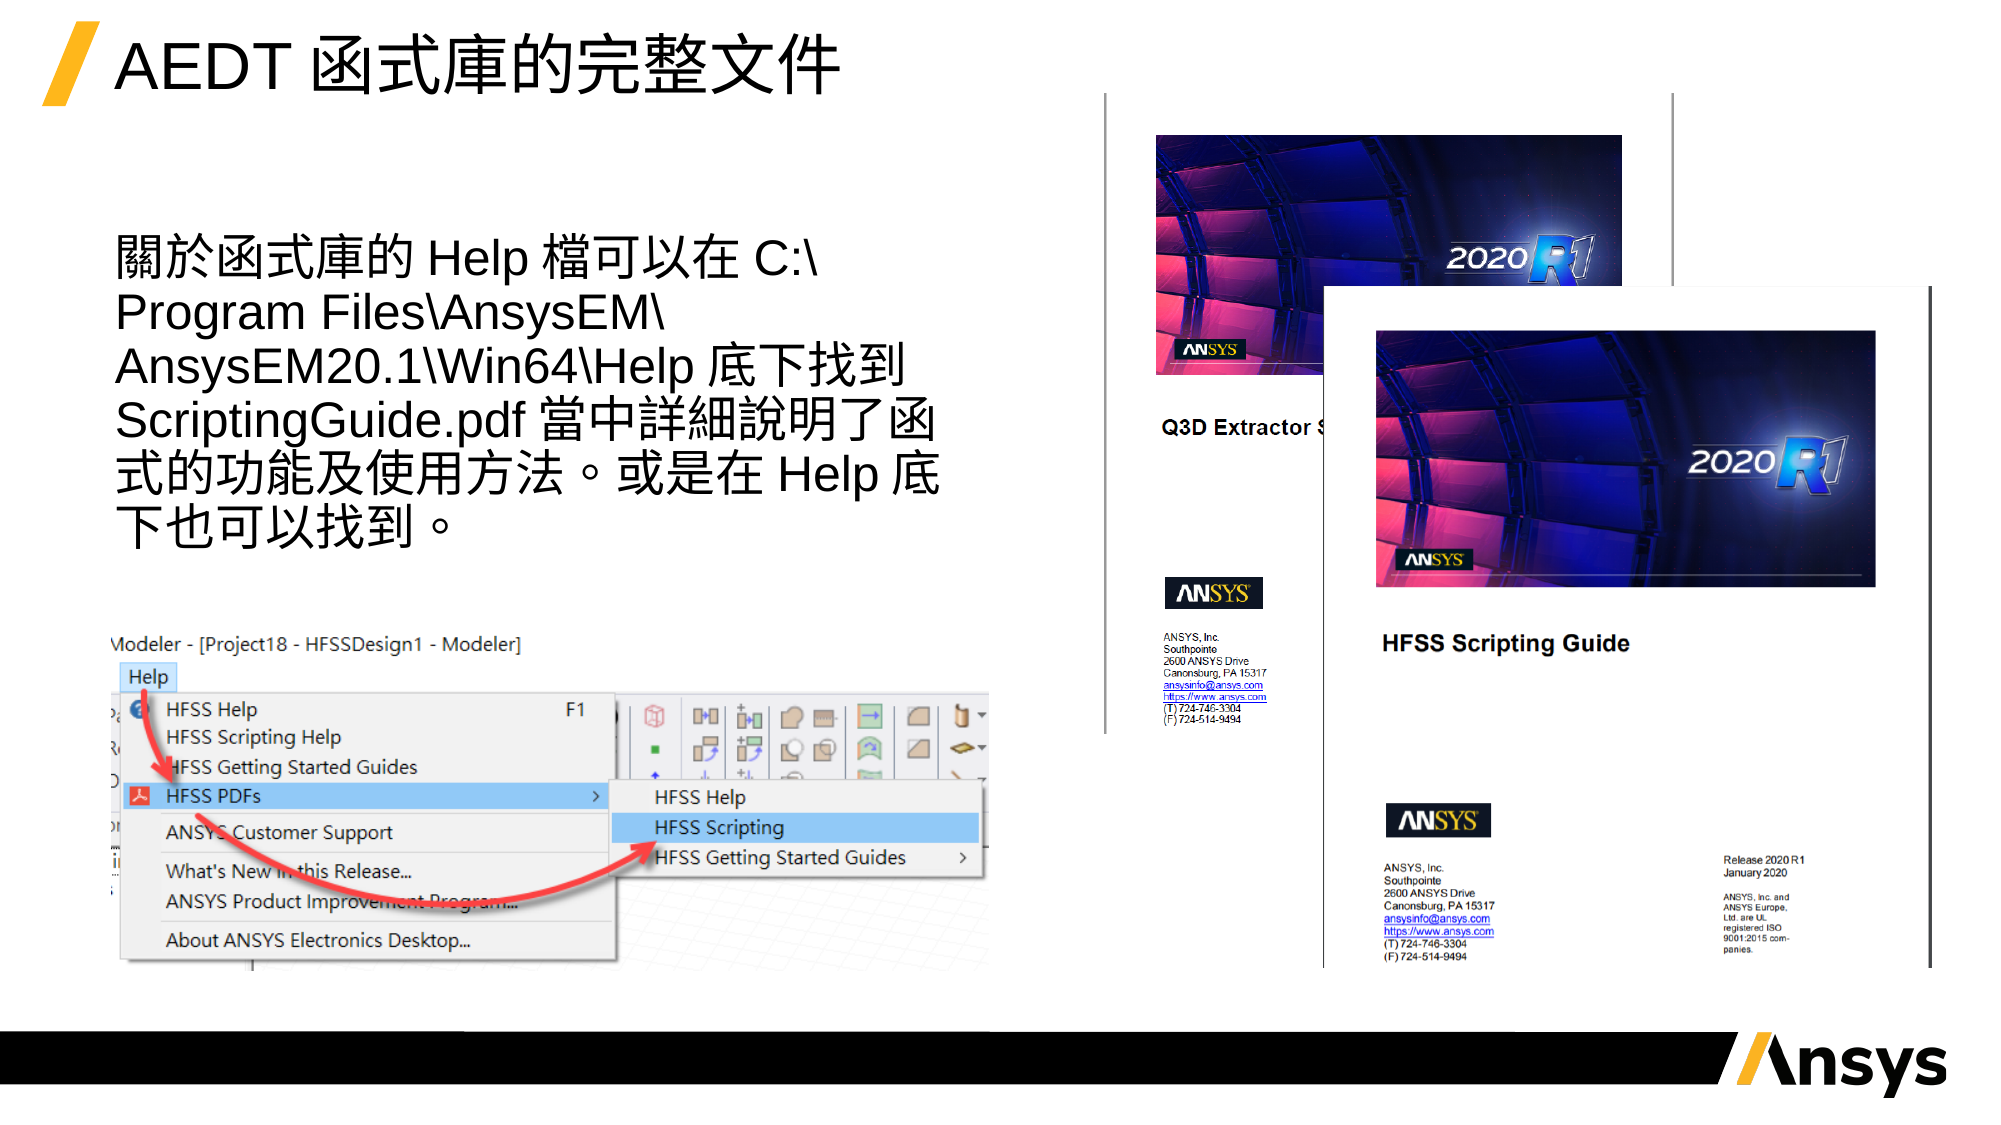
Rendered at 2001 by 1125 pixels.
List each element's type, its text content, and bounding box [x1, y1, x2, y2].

title AEDT函式庫的完整文件 [99, 24, 1900, 164]
picture [1104, 93, 1932, 968]
picture [111, 626, 989, 971]
list 關於函式庫的Help檔可以在C:\Program Files\AnsysEM\AnsysEM20.1\Win64\Help底下找到ScriptingGuide.pdf當中詳細說明了函式的功能及使用方法。或是在Help底下也可以找到。 [99, 224, 1000, 517]
